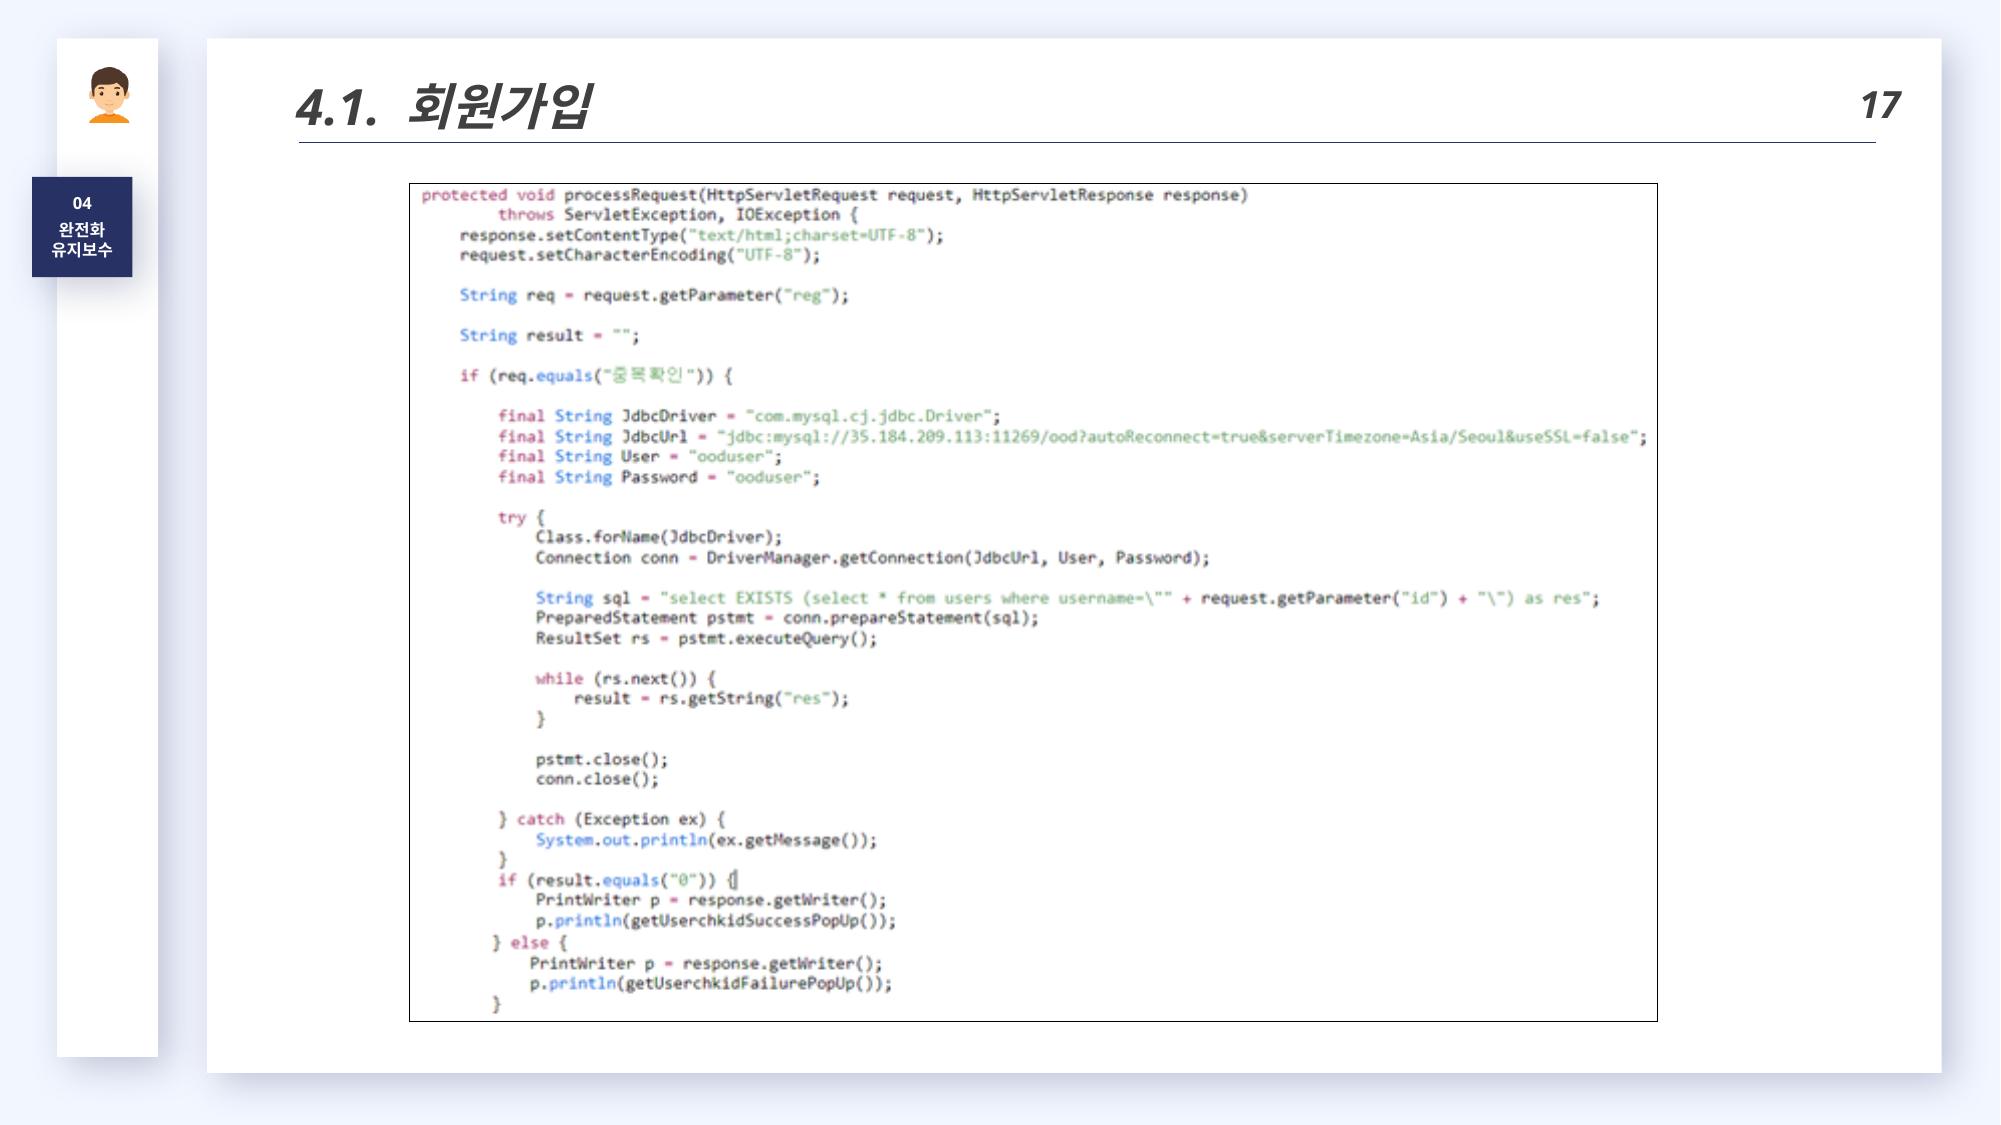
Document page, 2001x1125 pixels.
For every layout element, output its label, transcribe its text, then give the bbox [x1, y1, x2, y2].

text_box 4.1. 회원가입 [206, 37, 1943, 1074]
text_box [31, 38, 159, 1058]
text_box 17 [1844, 73, 1943, 134]
picture [409, 183, 1658, 1022]
